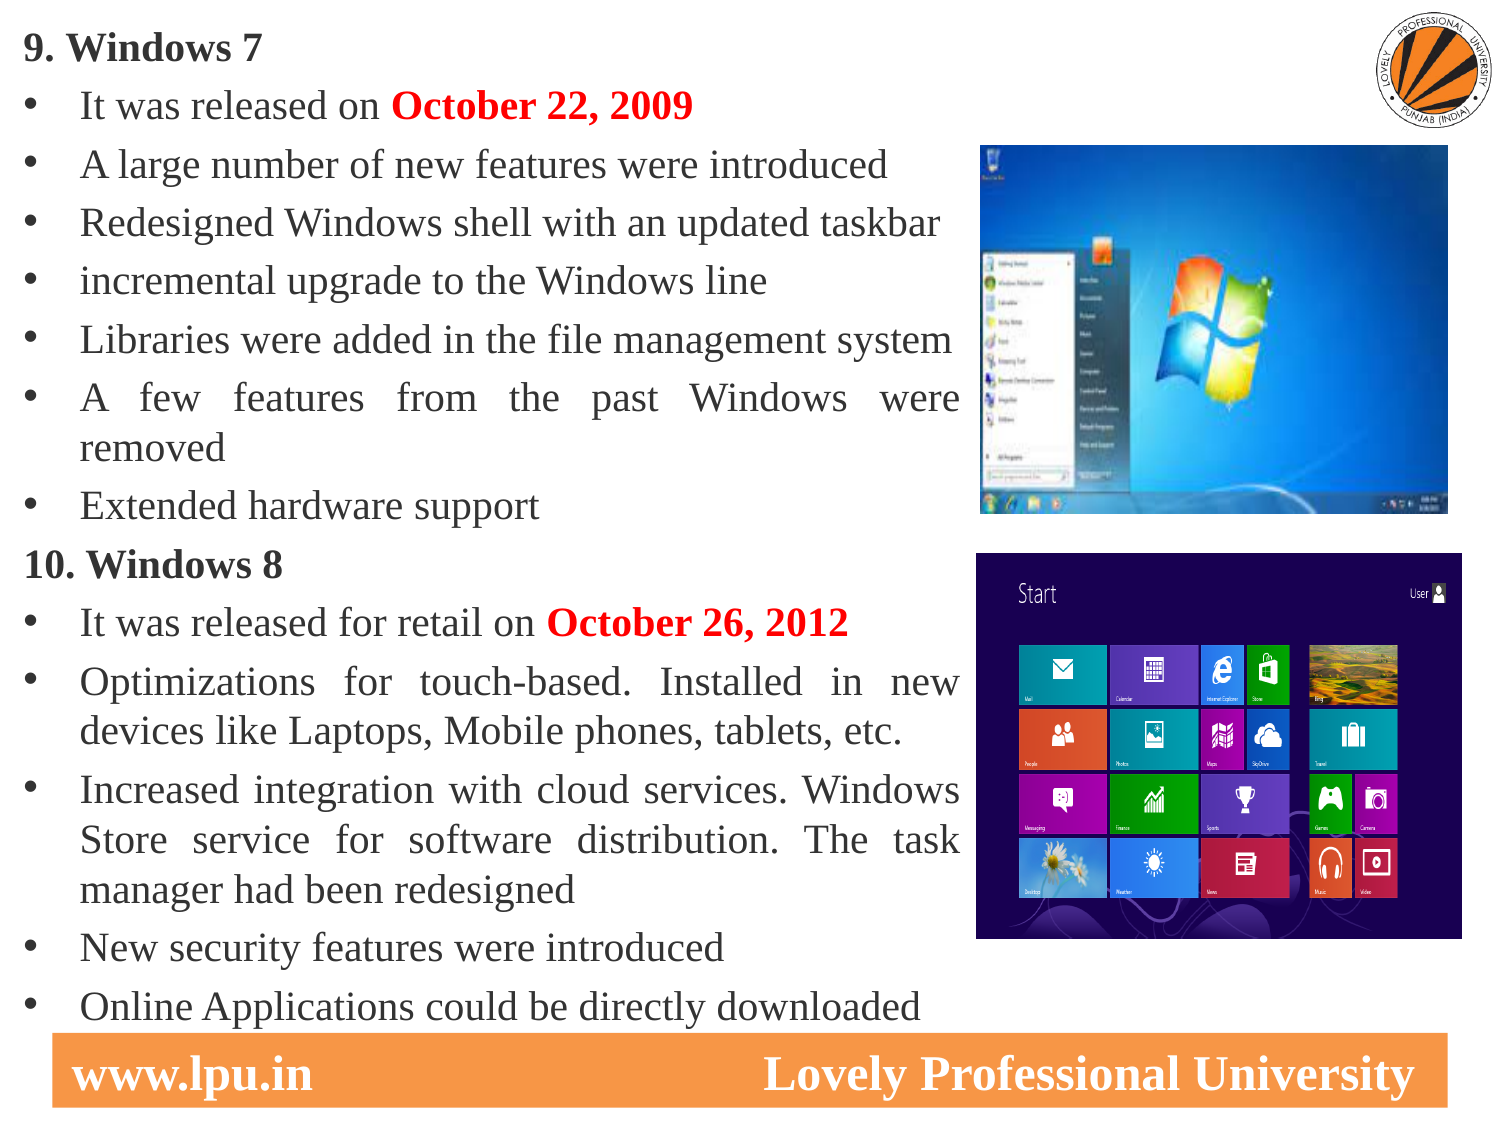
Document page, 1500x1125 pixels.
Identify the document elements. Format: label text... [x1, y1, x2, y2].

picture [980, 145, 1448, 515]
picture [1375, 11, 1492, 128]
list 9. Windows 7 It was released on October 22, 2009 A large number of new features were introduced Redesigned Windows shell with an updated taskbar incremental upgrade to the Windows line Libraries were added in the file management system A few features from the past Windows were removed Extended hardware support 10. Windows 8 It was released for retail on October 26, 2012 Optimizations for touch-based. Installed in new devices like Laptops, Mobile phones, tablets, etc. Increased integration with cloud services. Windows Store service for software distribution. The task manager had been redesigned New security features were introduced Online Applications could be directly downloaded [8, 12, 977, 939]
picture [975, 552, 1462, 940]
text_box www.lpu.in Lovely Professional University [52, 1032, 1448, 1108]
